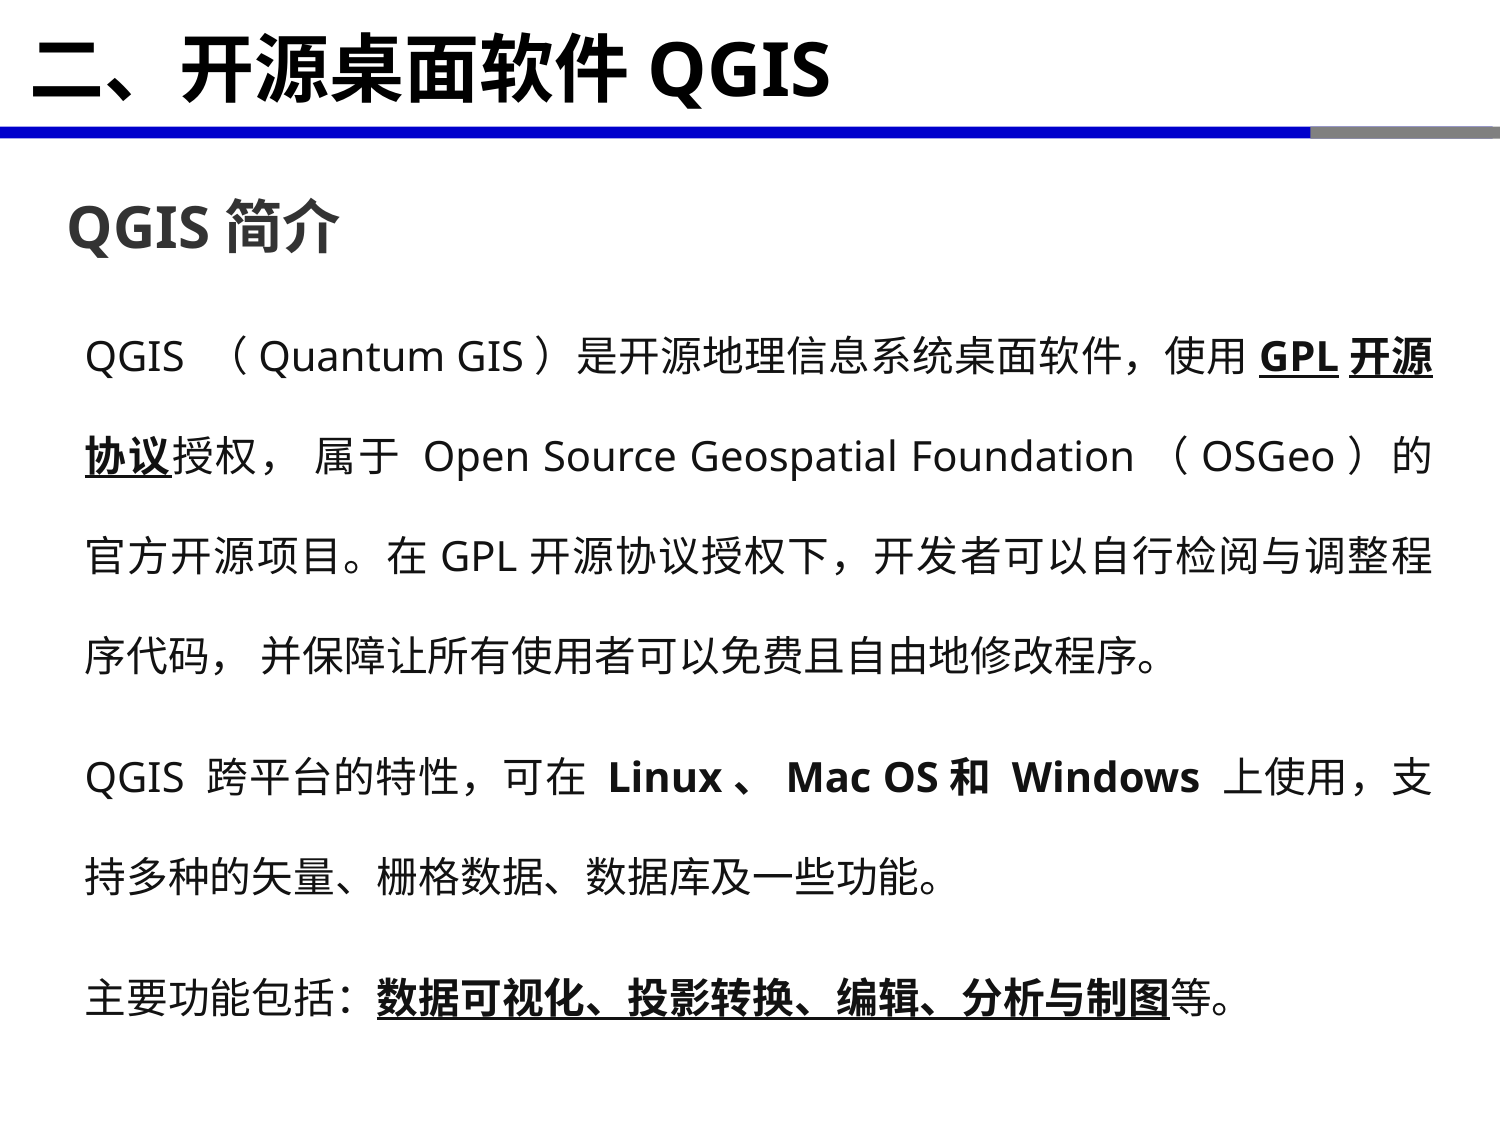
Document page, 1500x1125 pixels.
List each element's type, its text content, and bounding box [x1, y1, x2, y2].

text_box QGIS简介 [52, 147, 1448, 268]
title 二、开源桌面软件QGIS [0, 1, 1479, 132]
text_box QGIS （Quantum GIS）是开源地理信息系统桌面软件，使用GPL开源协议授权， 属于 Open Source Geospatial Foundation（OSGeo）的官方开源项目。在GPL开源协议授权下，开发者可以自行检阅与调整程序代码， 并保障让所有使用者可以免费且自由地修改程序。 QGIS 跨平台的特性，可在 Linux、Mac OS和 Windows 上使用，支持多种的矢量、栅格数据、数据库及一些功能。 主要功能包括：数据可视化、投影转换、编辑、分析与制图等。 [69, 272, 1448, 1030]
